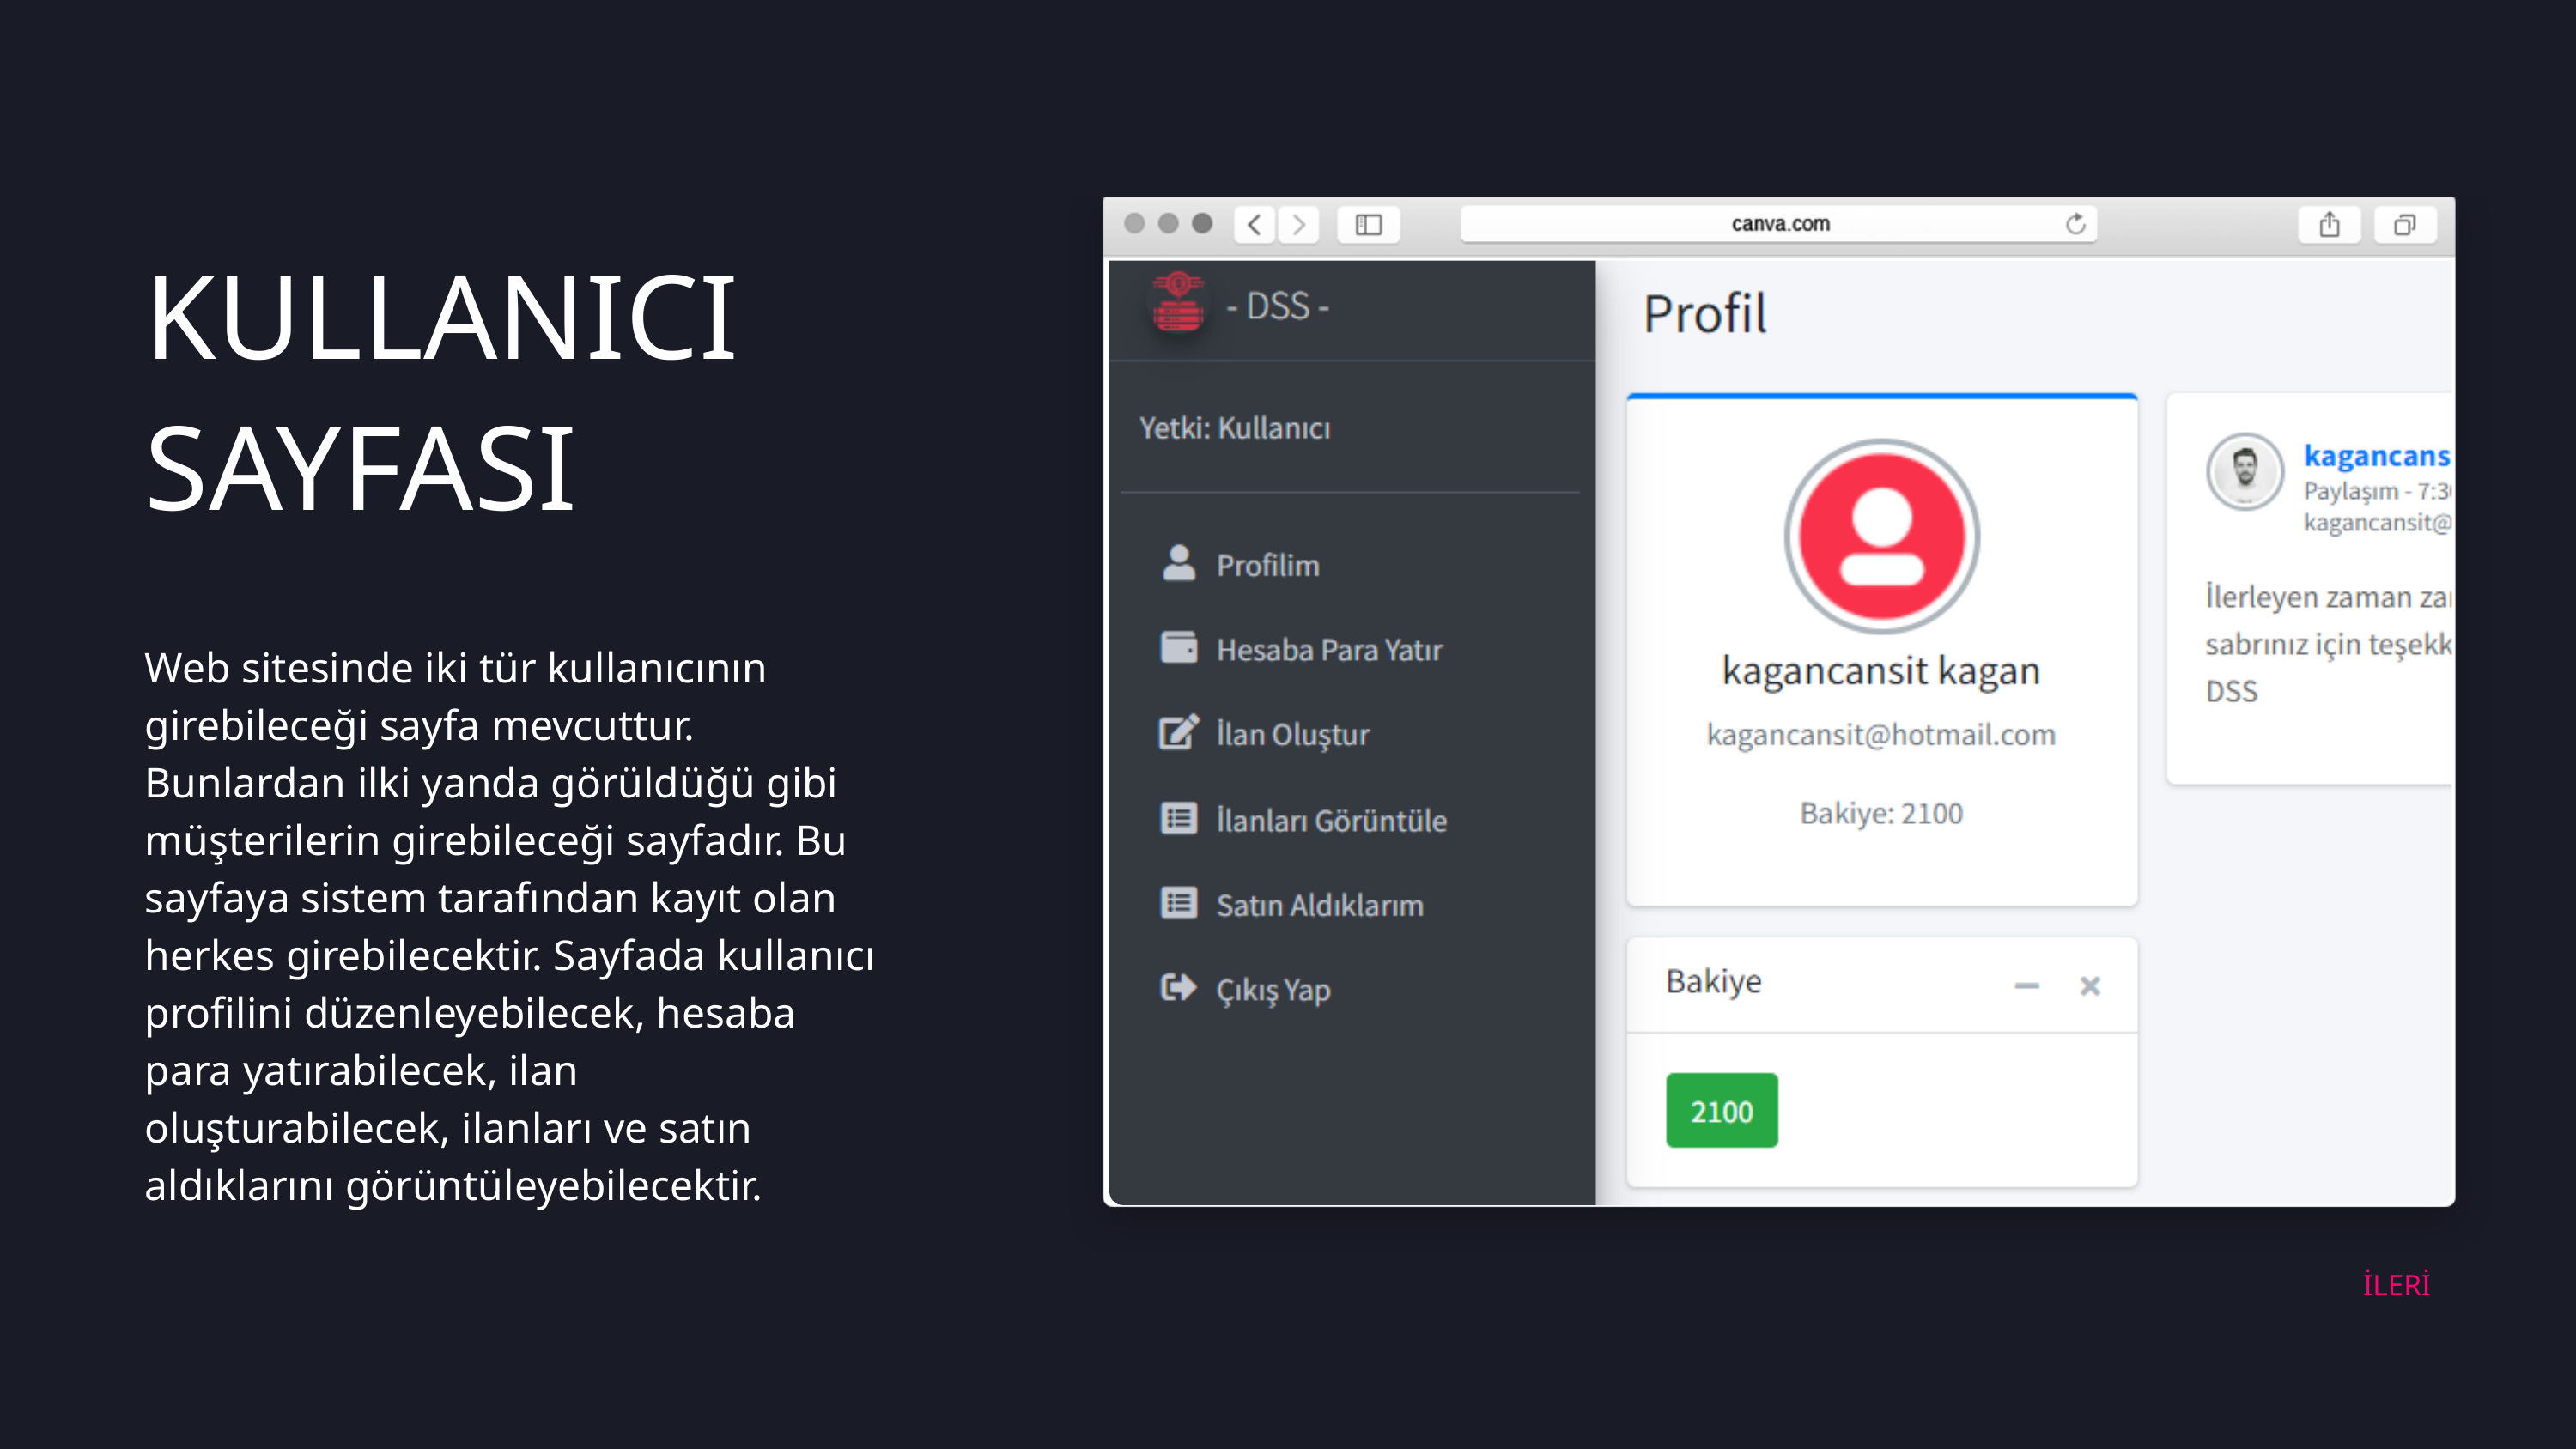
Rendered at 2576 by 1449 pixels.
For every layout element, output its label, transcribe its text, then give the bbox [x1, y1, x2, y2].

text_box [144, 239, 929, 1210]
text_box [1068, 197, 2492, 1252]
text_box İLERİ [2236, 1267, 2432, 1302]
